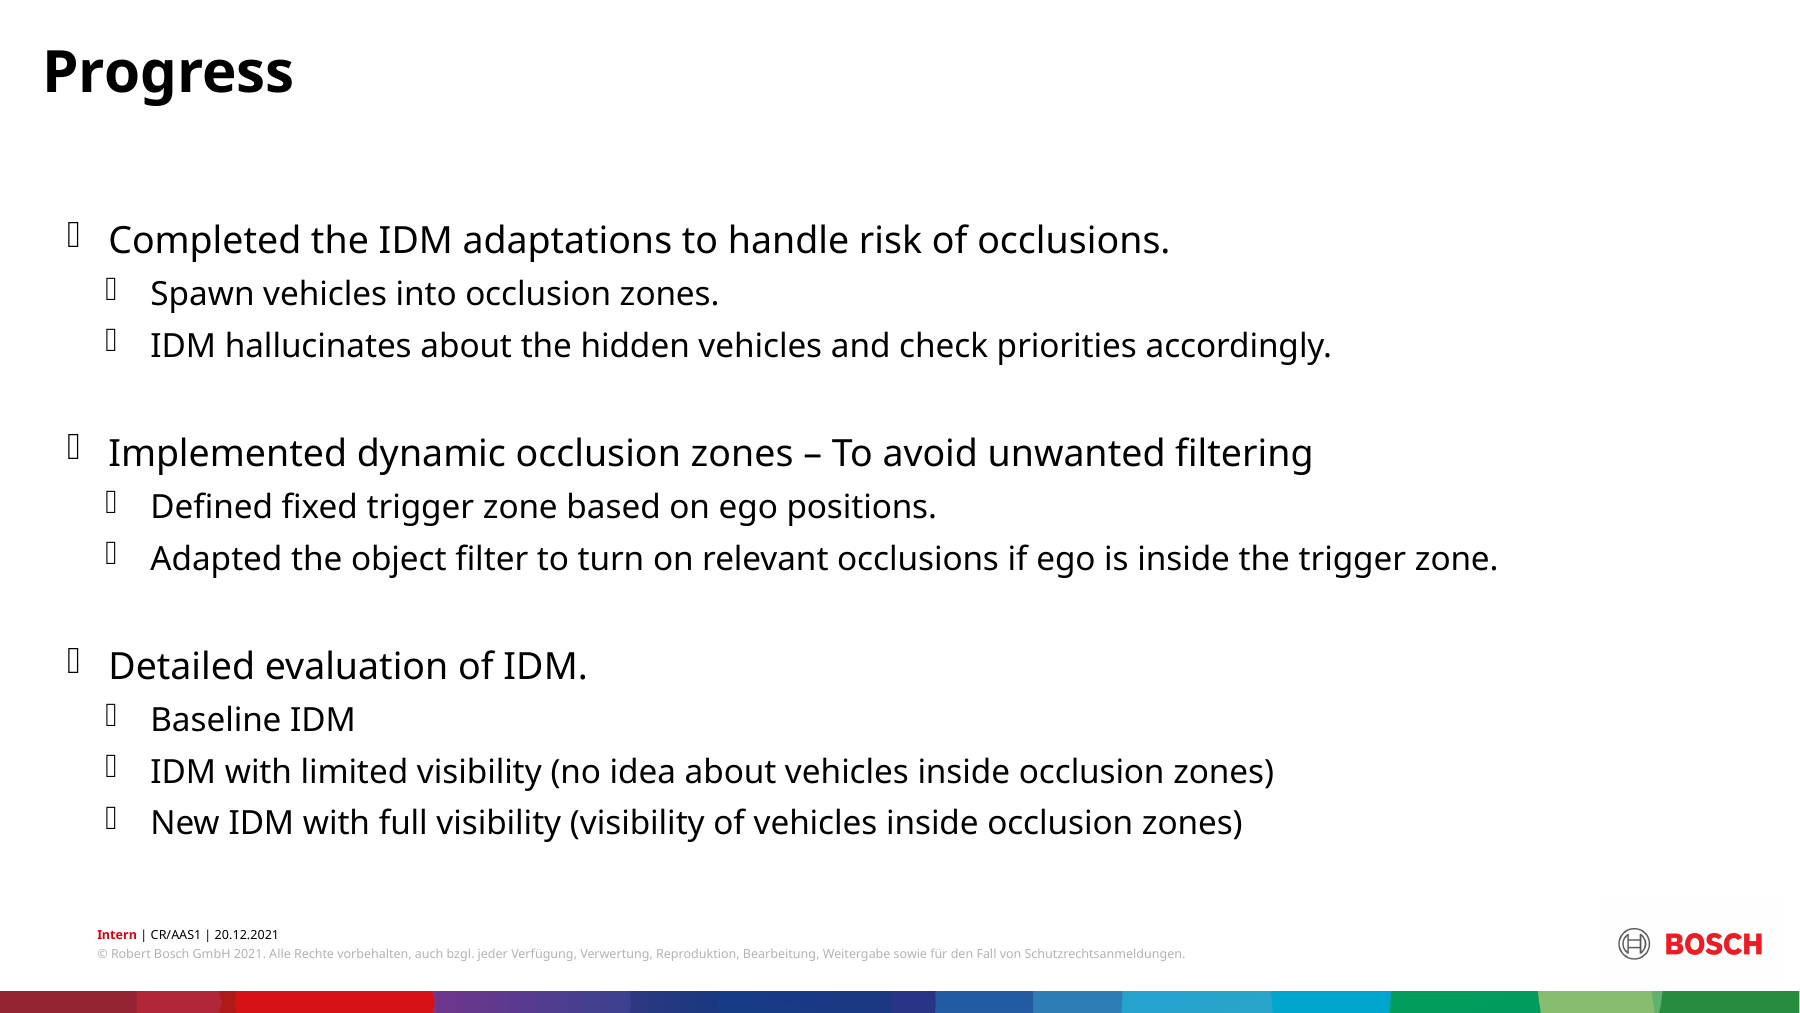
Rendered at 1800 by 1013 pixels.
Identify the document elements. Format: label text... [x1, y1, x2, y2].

list Progress [42, 42, 1758, 107]
picture [1390, 896, 1800, 1013]
list Completed the IDM adaptations to handle risk of occlusions. Spawn vehicles into occlusion zones. IDM hallucinates about the hidden vehicles and check priorities accordingly. Implemented dynamic occlusion zones – To avoid unwanted filtering Defined fixed trigger zone based on ego positions. Adapted the object filter to turn on relevant occlusions if ego is inside the trigger zone. Detailed evaluation of IDM. Baseline IDM IDM with limited visibility (no idea about vehicles inside occlusion zones) New IDM with full visibility (visibility of vehicles inside occlusion zones) [67, 212, 1757, 897]
picture [0, 905, 1272, 1013]
